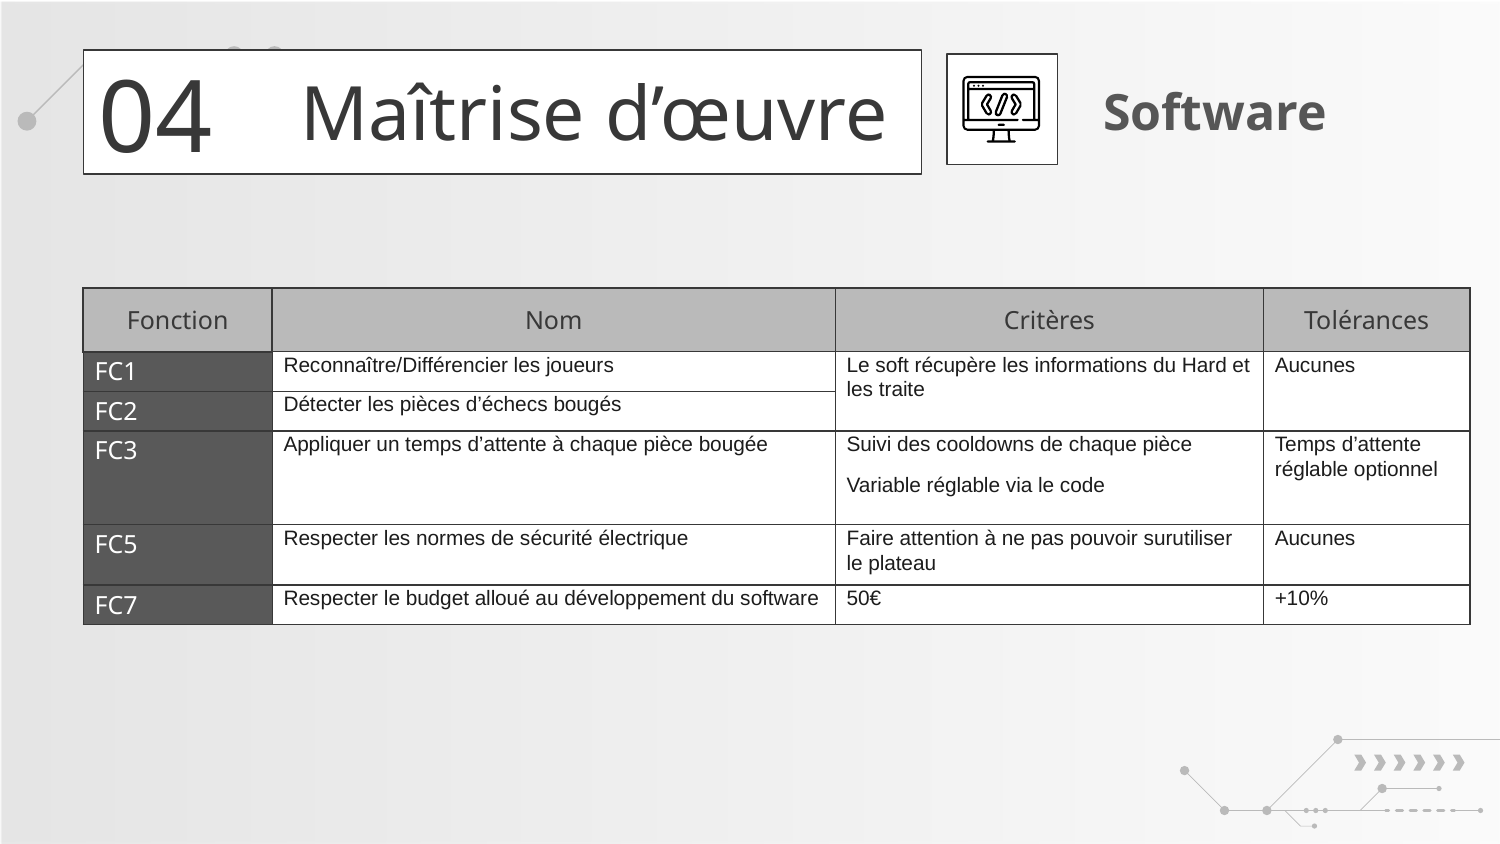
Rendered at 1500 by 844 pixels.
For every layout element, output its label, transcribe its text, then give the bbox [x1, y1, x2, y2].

table_cell Aucunes [1264, 525, 1469, 584]
table_cell FC1 [84, 353, 272, 391]
table_cell Détecter les pièces d’échecs bougés [273, 392, 835, 430]
table_cell Temps d’attente réglable optionnel [1264, 432, 1469, 524]
table_cell Aucunes [1264, 352, 1469, 430]
table_cell Suivi des cooldowns de chaque pièce Variable réglable via le code [836, 432, 1263, 524]
table_cell 50€ [836, 586, 1263, 624]
table_cell Respecter les normes de sécurité électrique [273, 525, 835, 584]
table_cell FC3 [84, 432, 272, 524]
table_cell FC7 [84, 586, 272, 624]
table_cell FC5 [84, 525, 272, 584]
table_cell FC2 [84, 392, 272, 430]
table_cell Appliquer un temps d’attente à chaque pièce bougée [273, 432, 835, 524]
table_header Fonction [84, 289, 271, 351]
text_box Maîtrise [285, 50, 590, 165]
table_header Tolérances [1264, 289, 1469, 351]
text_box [946, 53, 1058, 165]
table_cell Reconnaître/Différencier les joueurs [273, 352, 835, 391]
table_cell +10% [1264, 586, 1469, 624]
table_cell Respecter le budget alloué au développement du software [273, 586, 835, 624]
text_box 04 [83, 50, 922, 174]
table_cell Faire attention à ne pas pouvoir surutiliser le plateau [836, 525, 1263, 584]
table_header Tolérances [2, 2, 1500, 844]
table_header Nom [273, 289, 835, 351]
table_cell Le soft récupère les informations du Hard et les traite [836, 352, 1263, 430]
text_box Software [1067, 73, 1363, 148]
text_box d’œuvre [590, 50, 920, 166]
table_header Critères [836, 289, 1263, 351]
